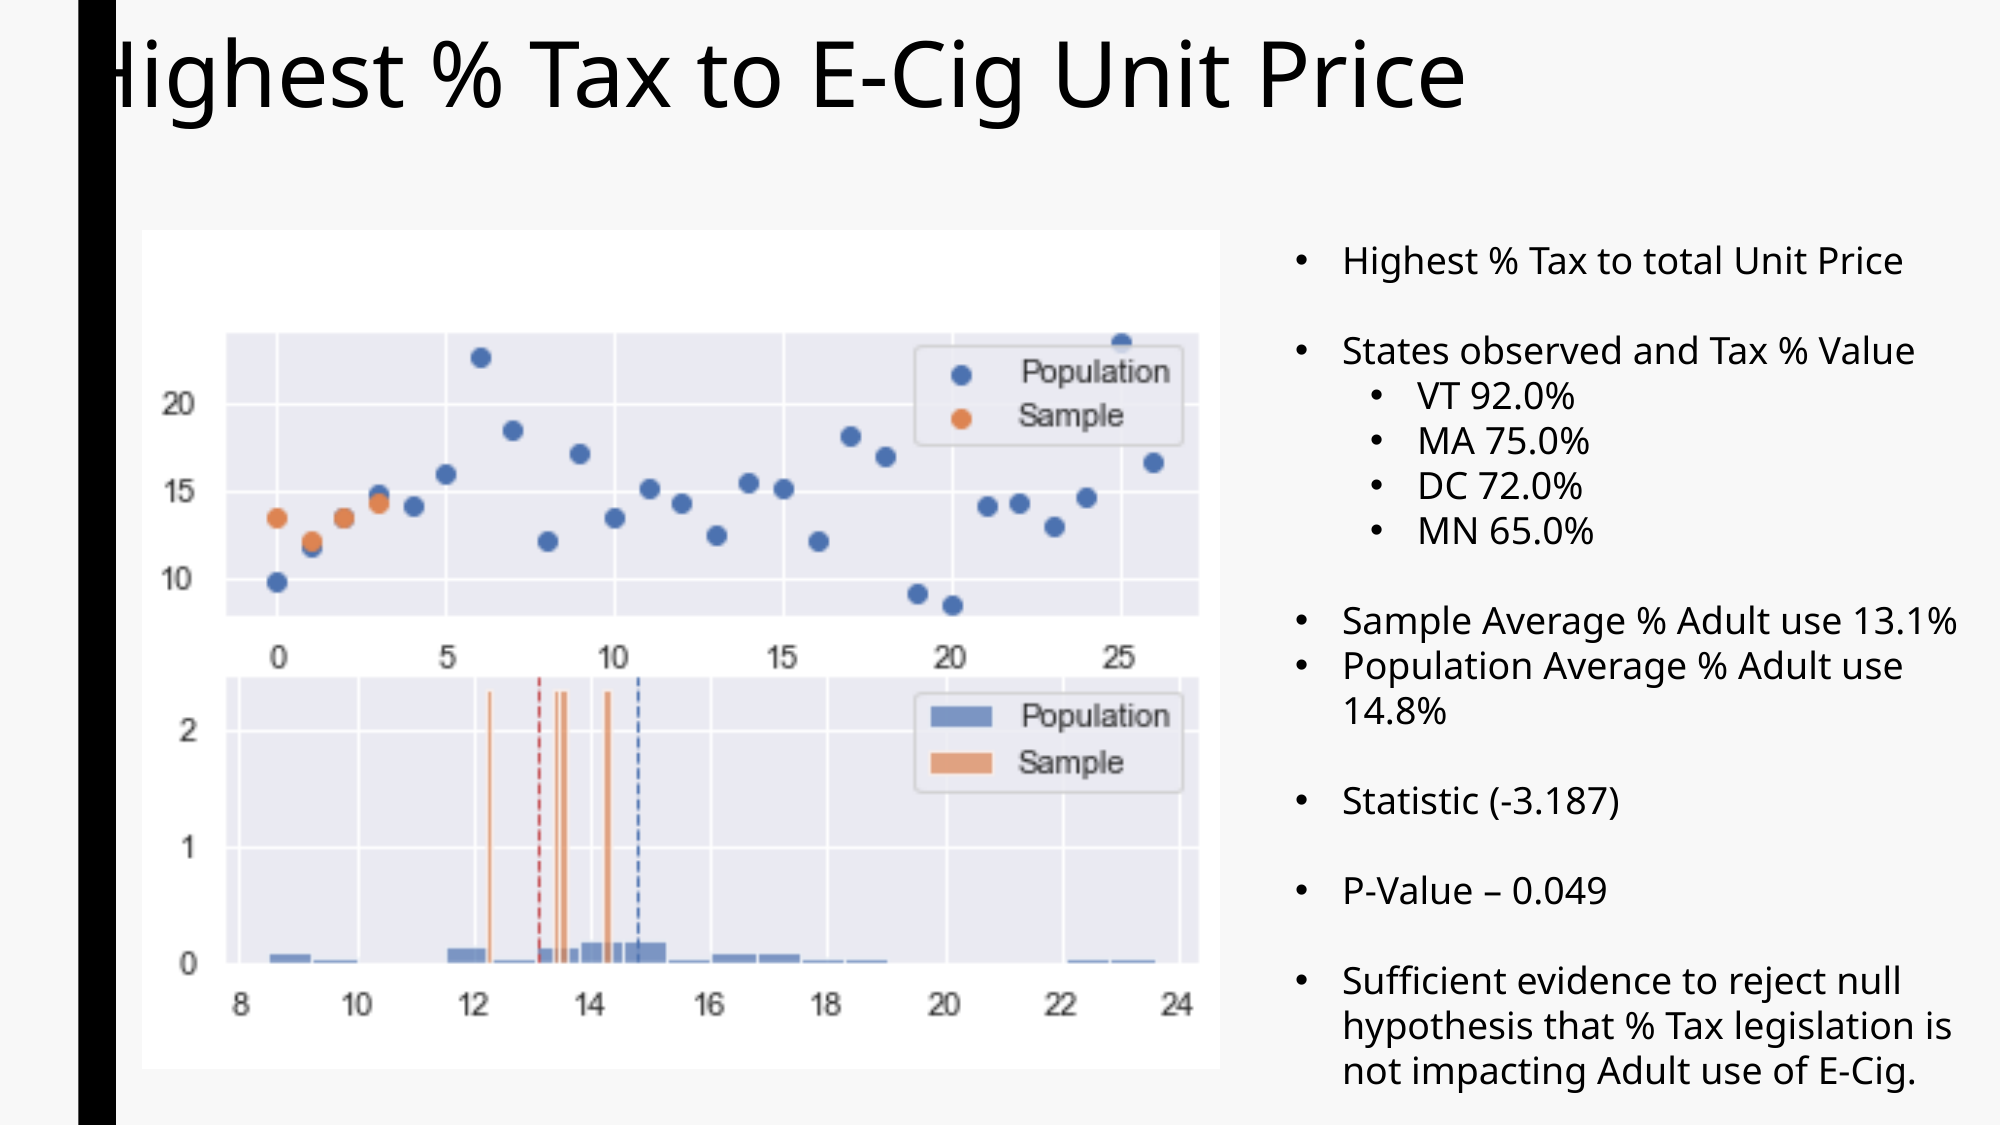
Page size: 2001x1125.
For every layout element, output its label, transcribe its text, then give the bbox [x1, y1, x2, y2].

text_box Highest % Tax to total Unit Price States observed and Tax % Value VT 92.0% MA 75.0% DC 72.0% MN 65.0% Sample Average % Adult use 13.1% Population Average % Adult use 14.8% Statistic (-3.187) P-Value – 0.049 Sufficient evidence to reject null hypothesis that % Tax legislation is not impacting Adult use of E-Cig. [1280, 229, 1984, 1100]
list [142, 229, 1220, 1069]
title Highest % Tax to E-Cig Unit Price [0, 21, 1559, 266]
